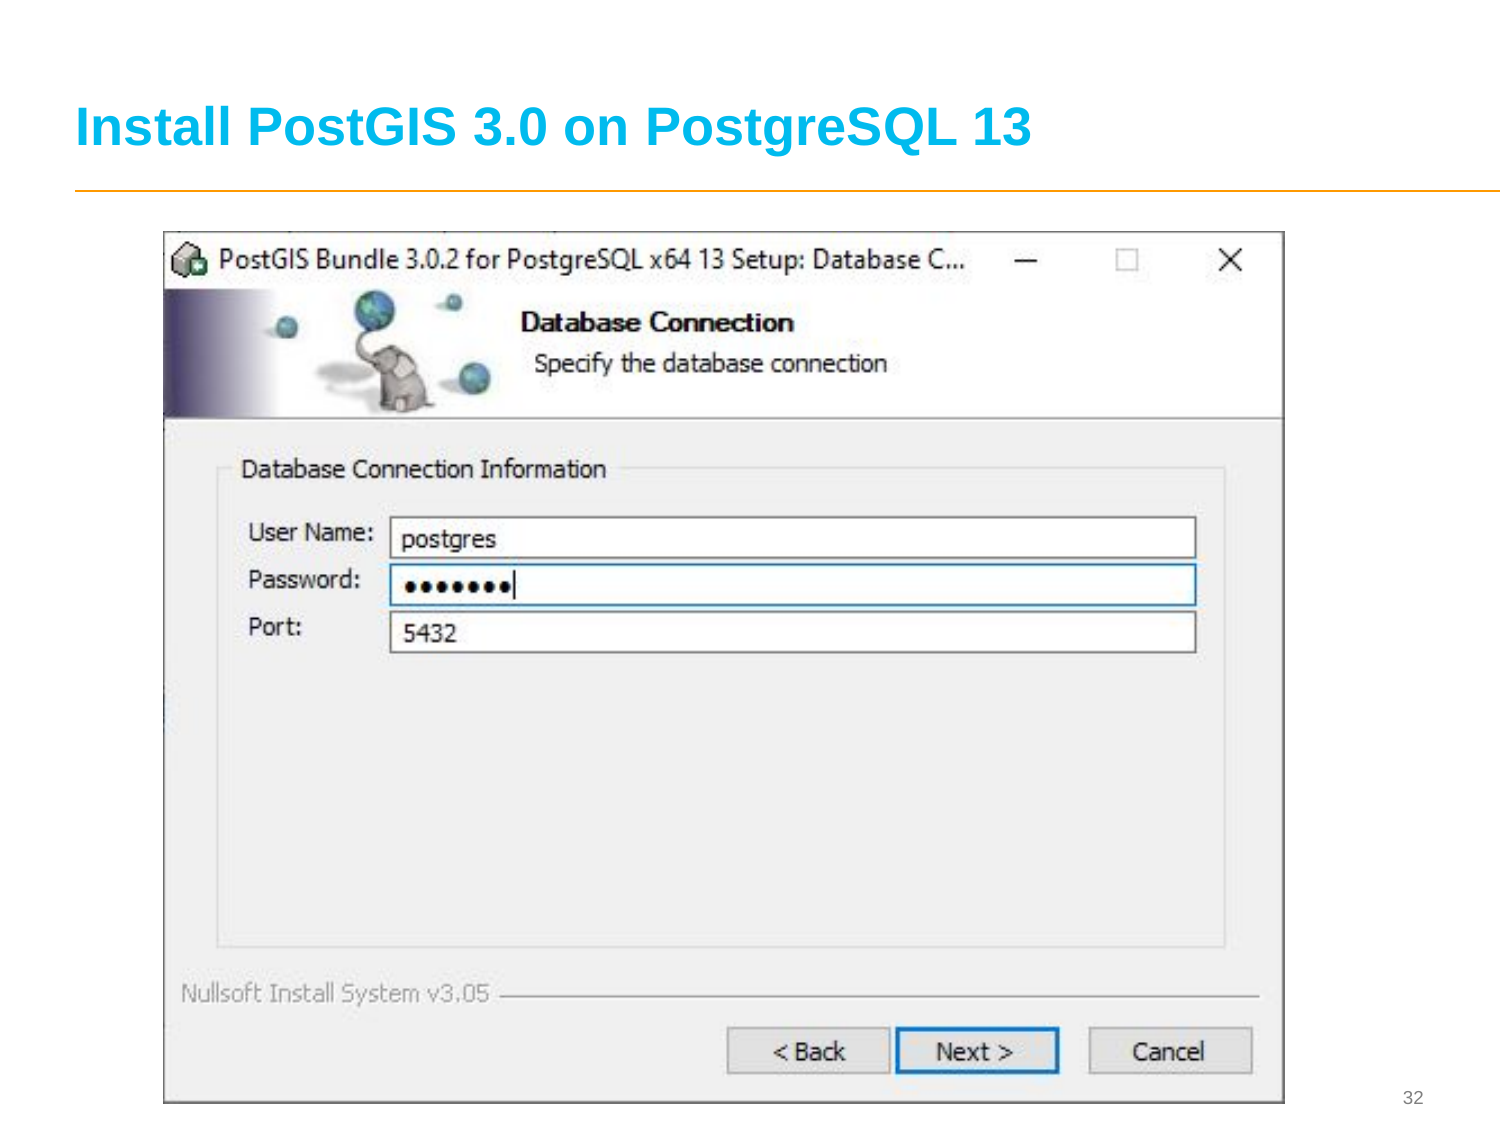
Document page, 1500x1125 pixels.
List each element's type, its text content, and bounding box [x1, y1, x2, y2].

title Install PostGIS 3.0 on PostgreSQL 13 [75, 27, 1422, 157]
picture [163, 231, 1286, 1104]
